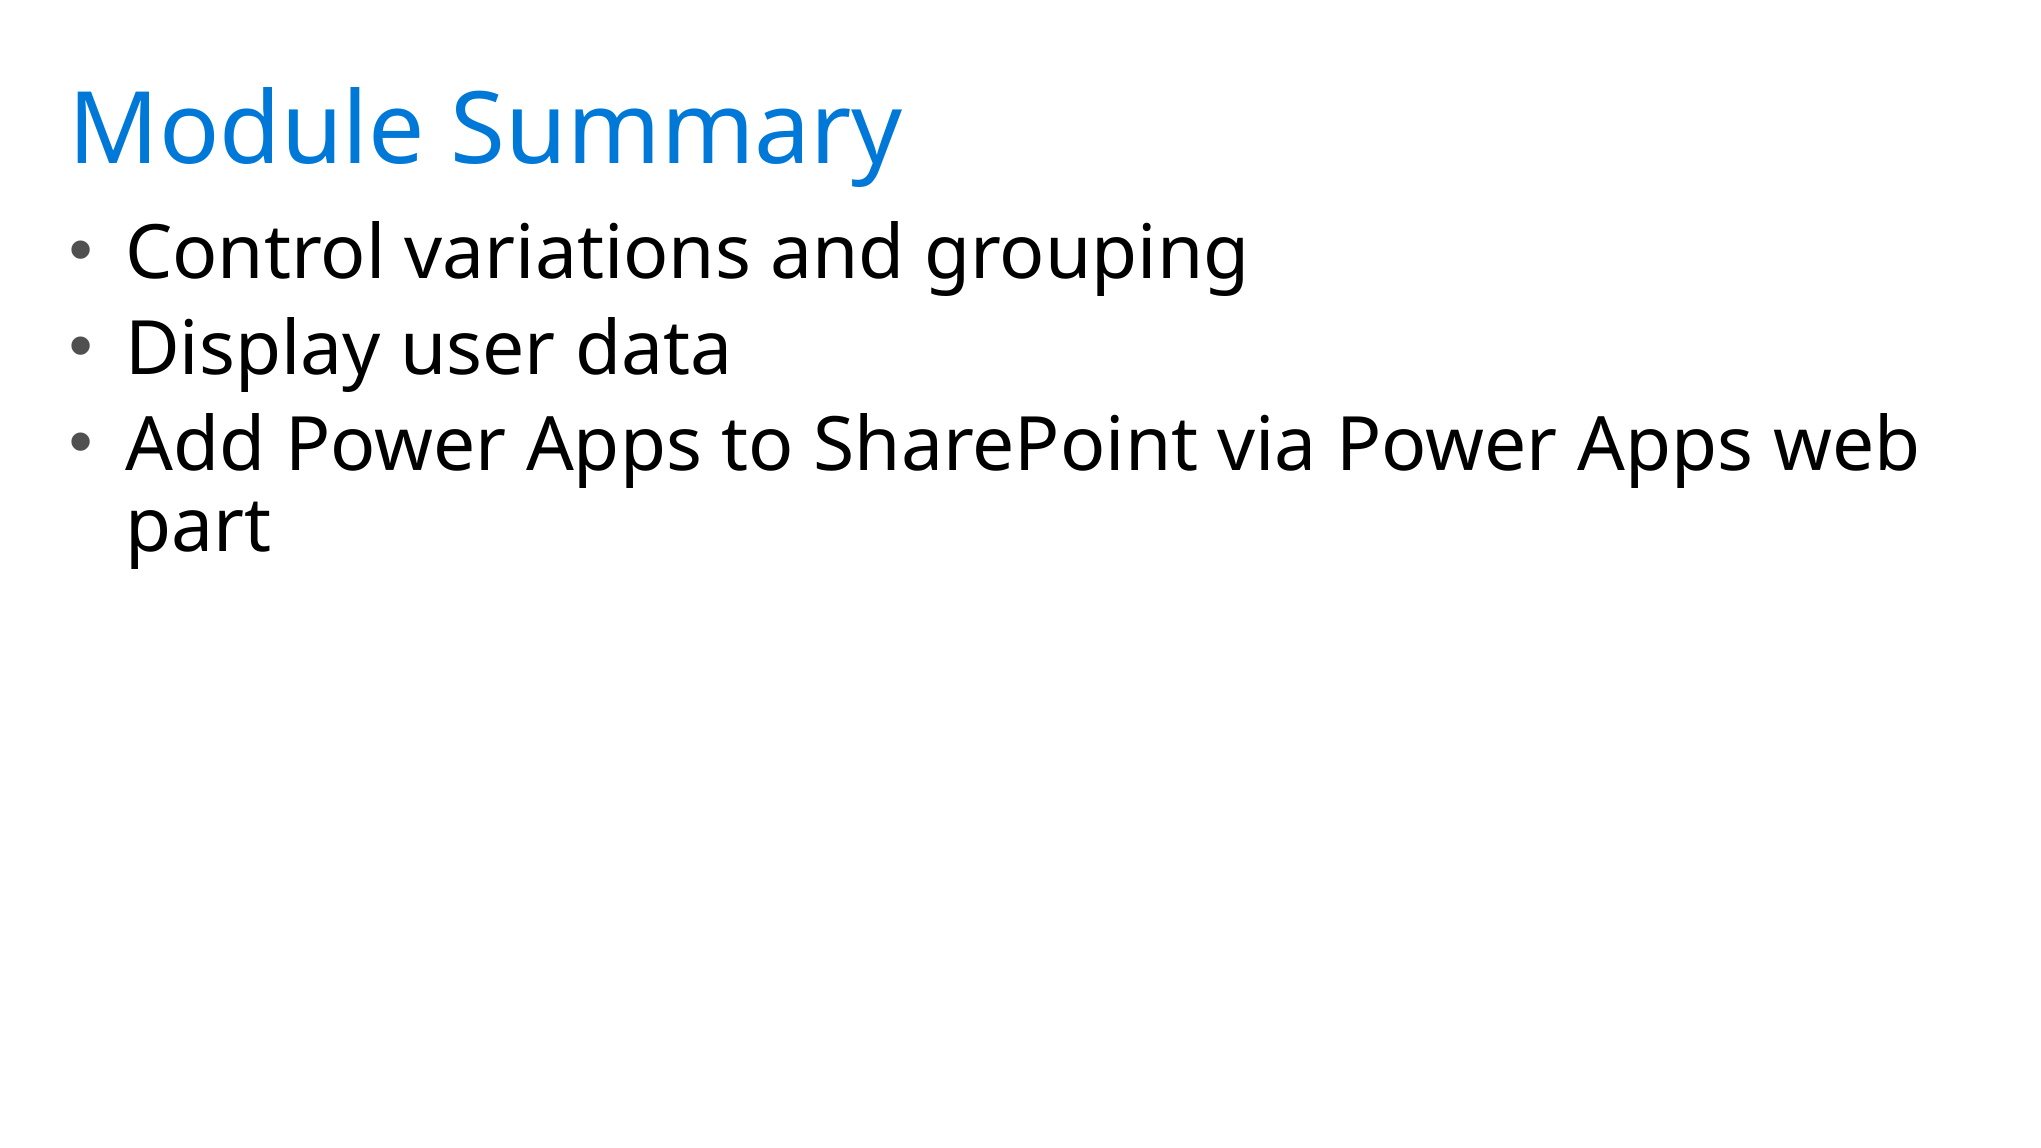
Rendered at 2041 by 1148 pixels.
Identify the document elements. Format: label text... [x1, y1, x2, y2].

list Control variations and grouping Display user data Add Power Apps to SharePoint via Power Apps web part [45, 198, 1970, 511]
